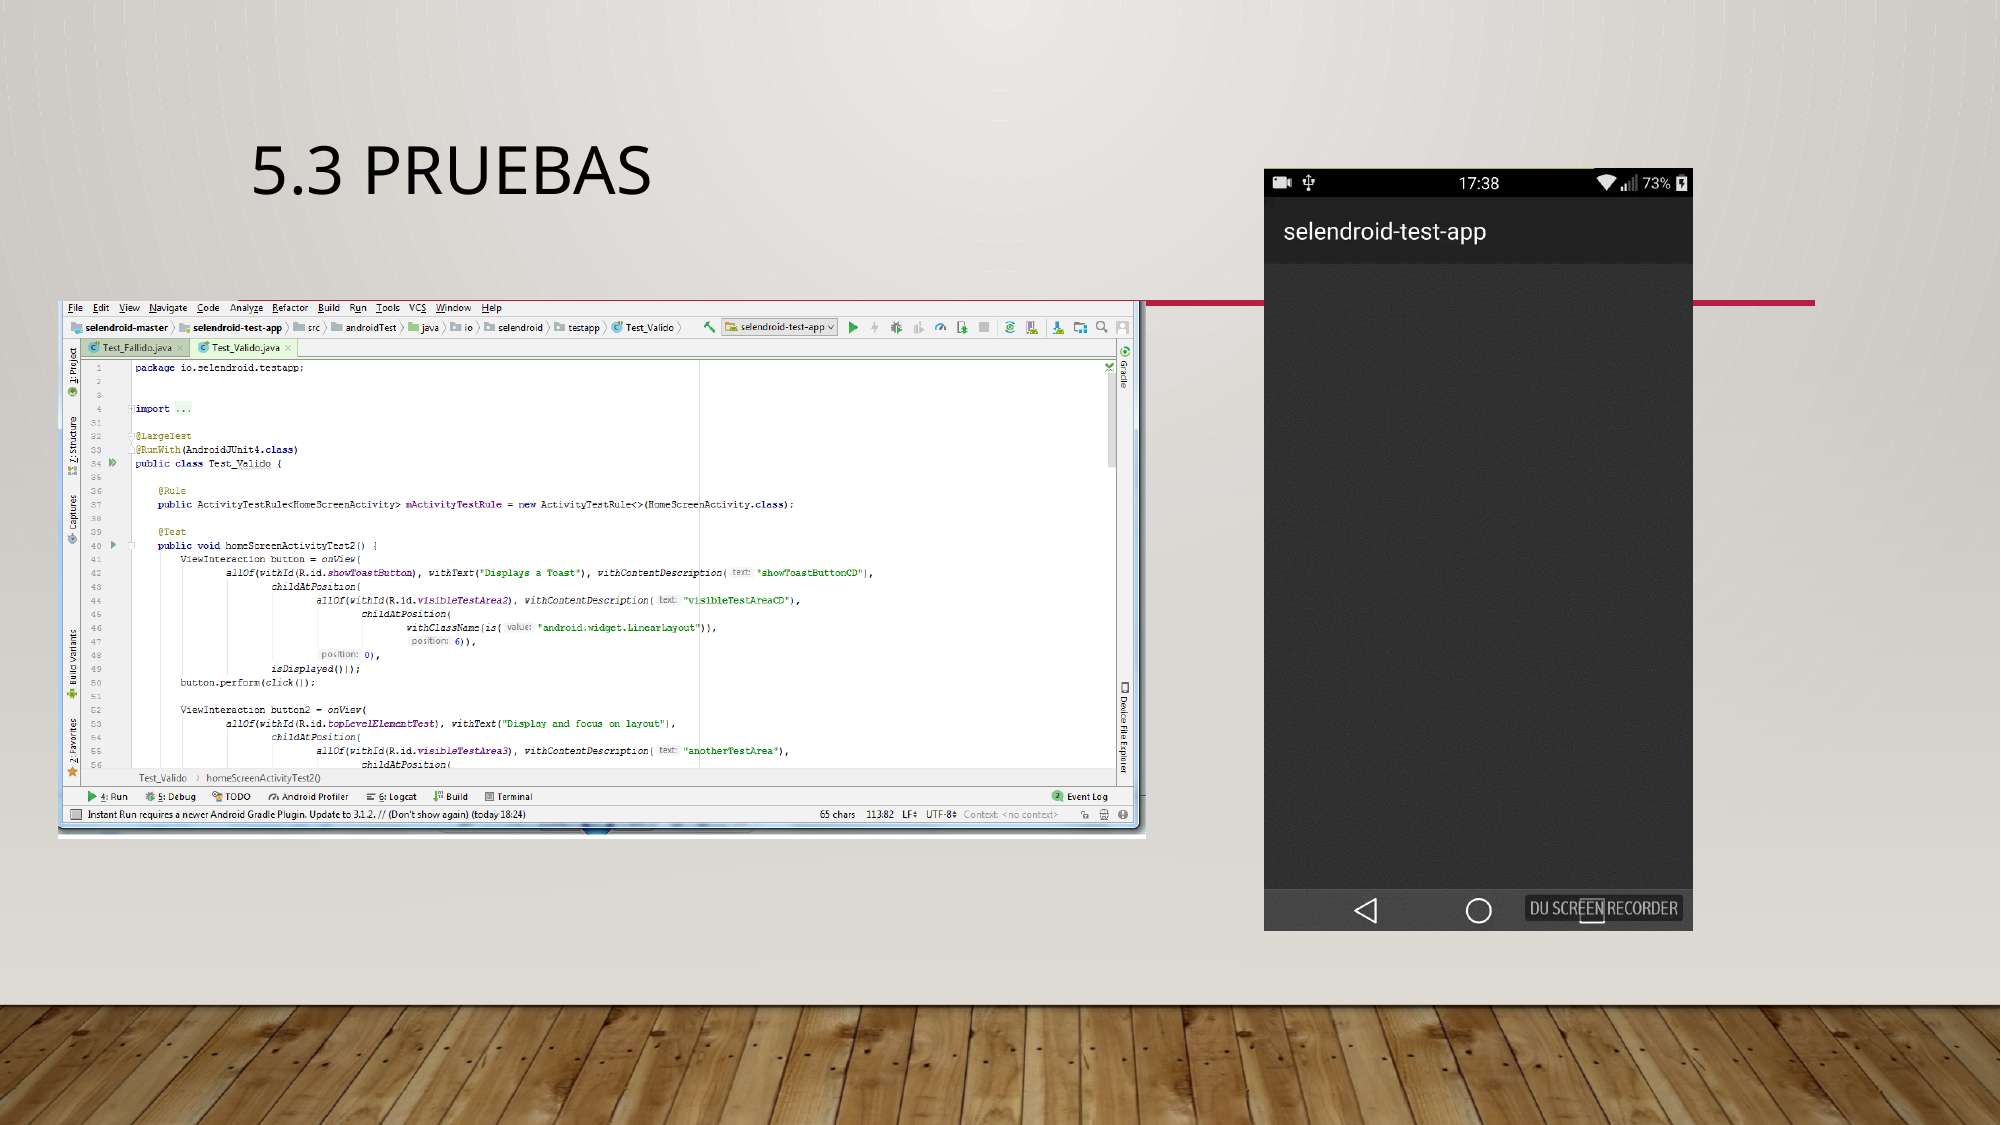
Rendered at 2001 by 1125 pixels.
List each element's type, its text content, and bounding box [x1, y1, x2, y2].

picture [58, 301, 1147, 840]
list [1263, 167, 1694, 932]
title 5.3 Pruebas [235, 129, 1812, 302]
picture [0, 1005, 2000, 1125]
